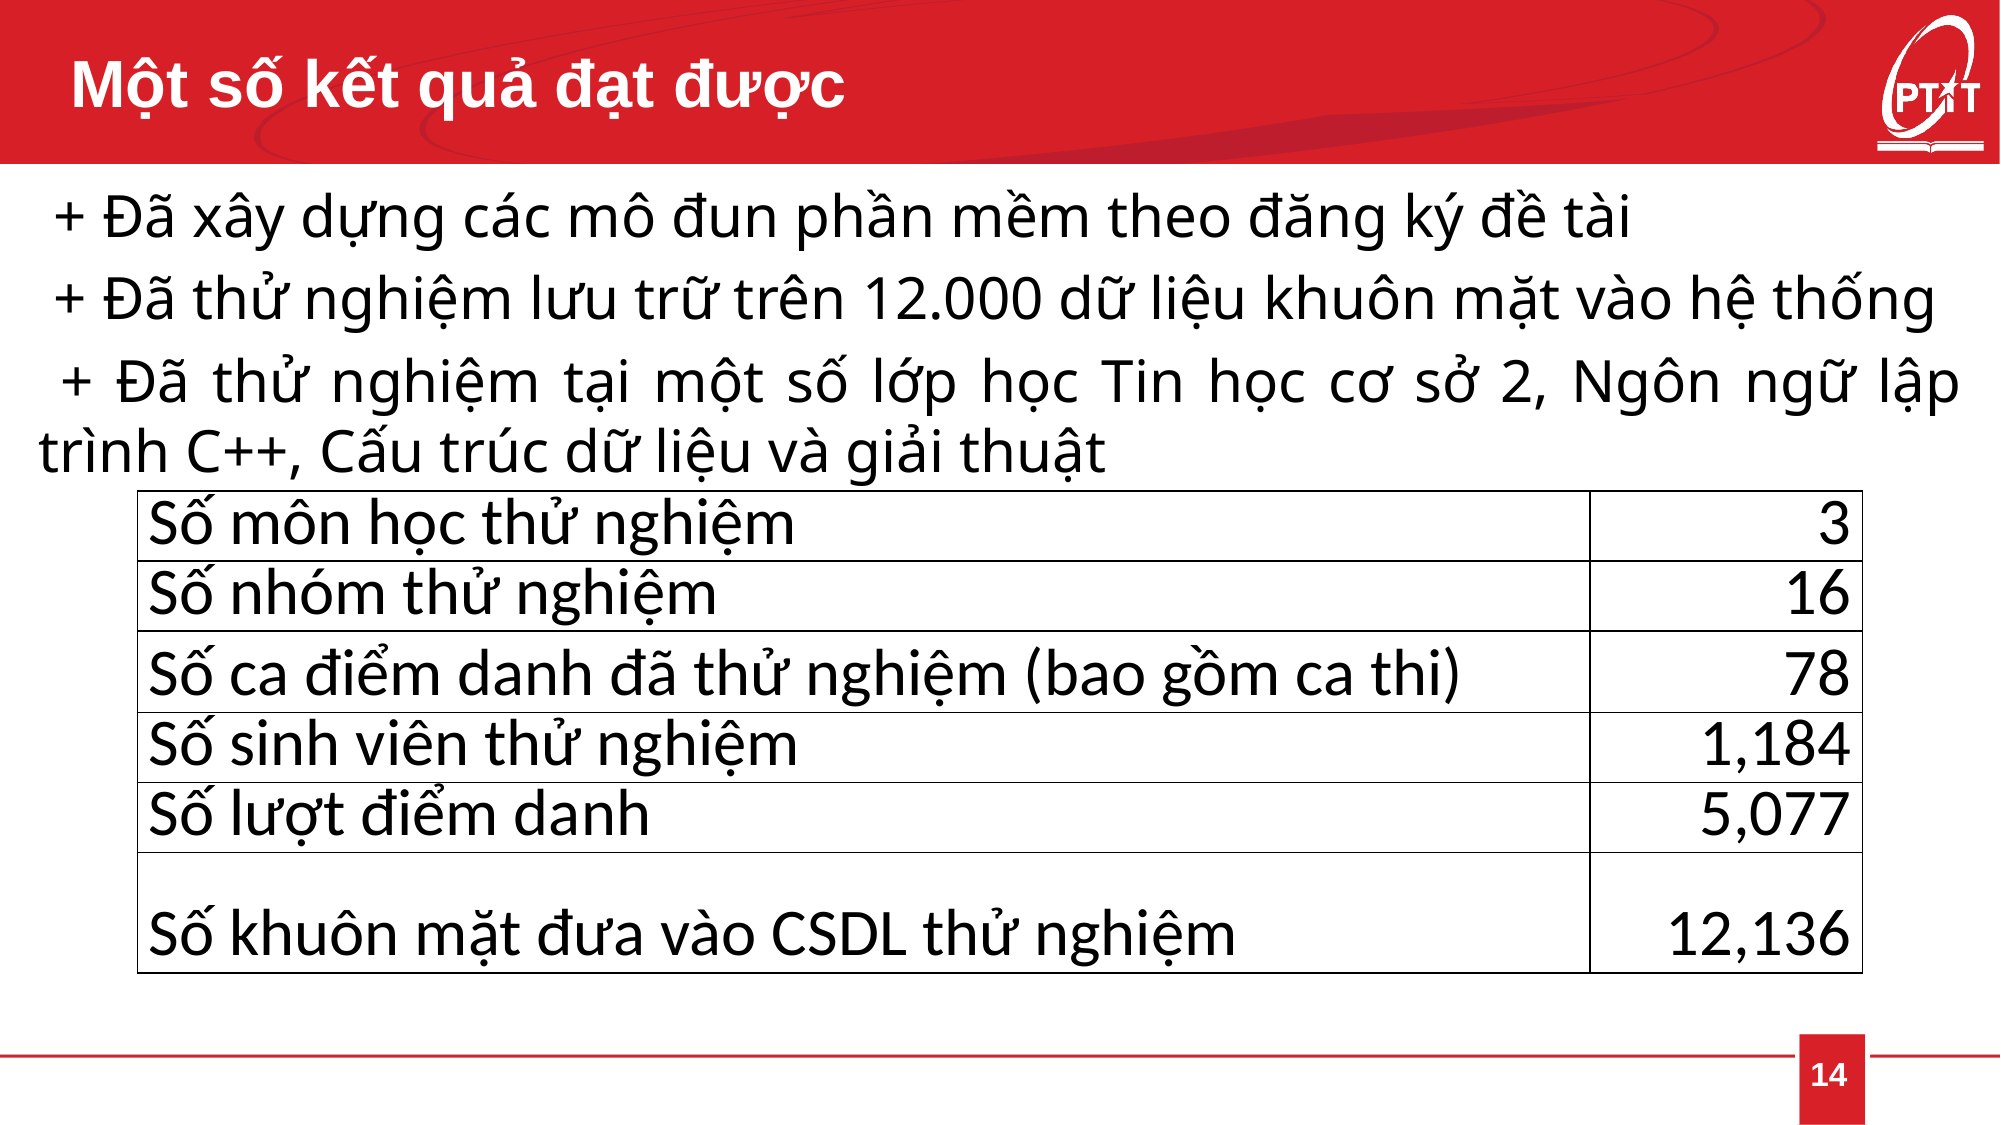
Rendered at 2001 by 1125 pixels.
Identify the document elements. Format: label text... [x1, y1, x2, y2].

slide_number 14 [1412, 1042, 1863, 1103]
table_cell 16 [1591, 562, 1862, 630]
table_header Số môn học thử nghiệm [138, 492, 1589, 560]
picture [0, 0, 2000, 164]
table_cell Số khuôn mặt đưa vào CSDL thử nghiệm [138, 853, 1589, 972]
table_cell Số sinh viên thử nghiệm [138, 713, 1589, 782]
text_box Một số kết quả đạt được [55, 41, 1181, 171]
picture [0, 1030, 2000, 1125]
table_cell Số ca điểm danh đã thử nghiệm (bao gồm ca thi) [138, 632, 1589, 712]
table_cell 1,184 [1591, 713, 1862, 782]
table_cell Số lượt điểm danh [138, 783, 1589, 852]
list + Đã xây dựng các mô đun phần mềm theo đăng ký đề tài + Đã thử nghiệm lưu trữ trên 12.000 dữ liệu khuôn mặt vào hệ thống + Đã thử nghiệm tại một số lớp học Tin học cơ sở 2, Ngôn ngữ lập trình C++, Cấu trúc dữ liệu và giải thuật [23, 171, 1977, 1026]
table_header 3 [1591, 492, 1862, 560]
table_cell 5,077 [1591, 783, 1862, 852]
table_cell 12,136 [1591, 853, 1862, 972]
table_cell Số nhóm thử nghiệm [138, 562, 1589, 630]
table_cell 78 [1591, 632, 1862, 712]
